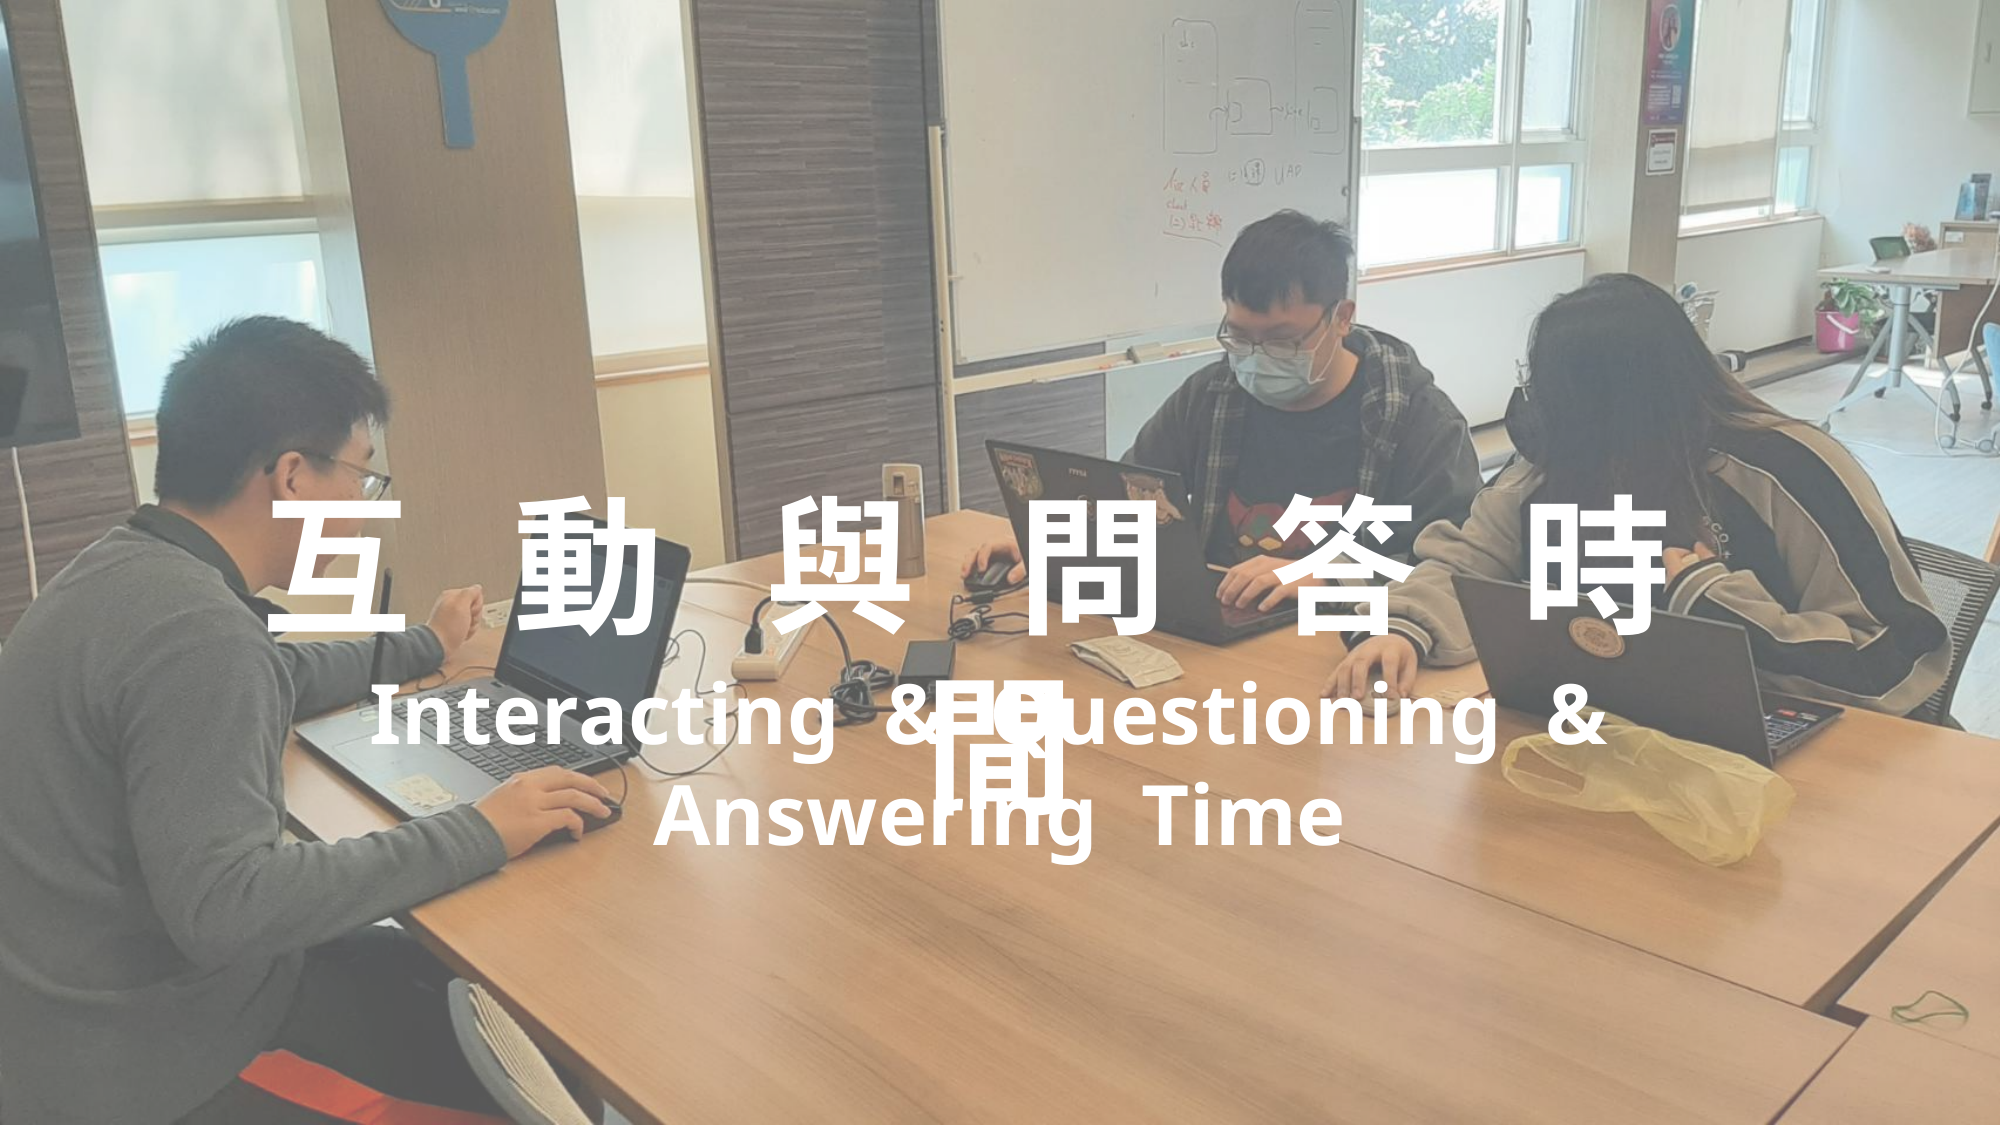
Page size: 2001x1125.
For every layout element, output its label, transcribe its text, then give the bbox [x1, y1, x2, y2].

text_box 互 動 與 問 答 時 間 [185, 472, 1815, 833]
text_box Interacting & Questioning & Answering Time [314, 654, 1685, 869]
